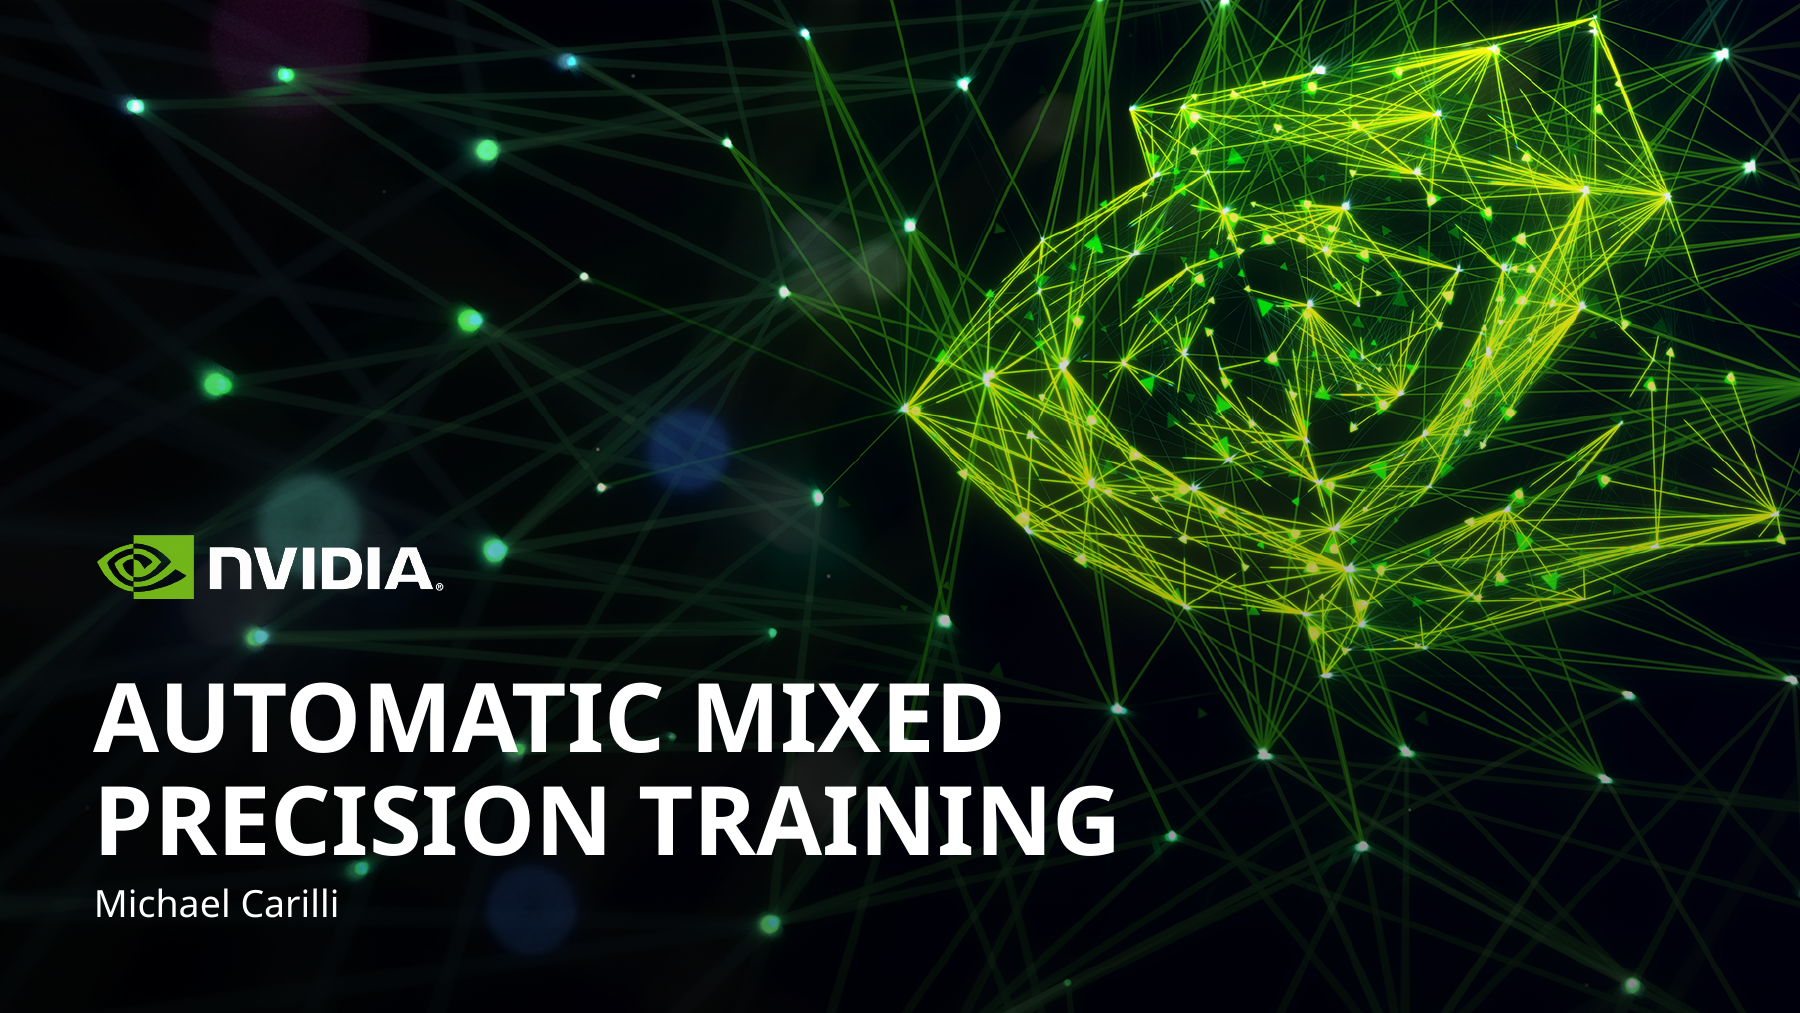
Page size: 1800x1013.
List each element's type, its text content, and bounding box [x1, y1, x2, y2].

picture [0, 0, 1800, 1013]
subtitle Michael Carilli [78, 885, 1642, 935]
title Automatic mixed precision training [78, 722, 1649, 885]
